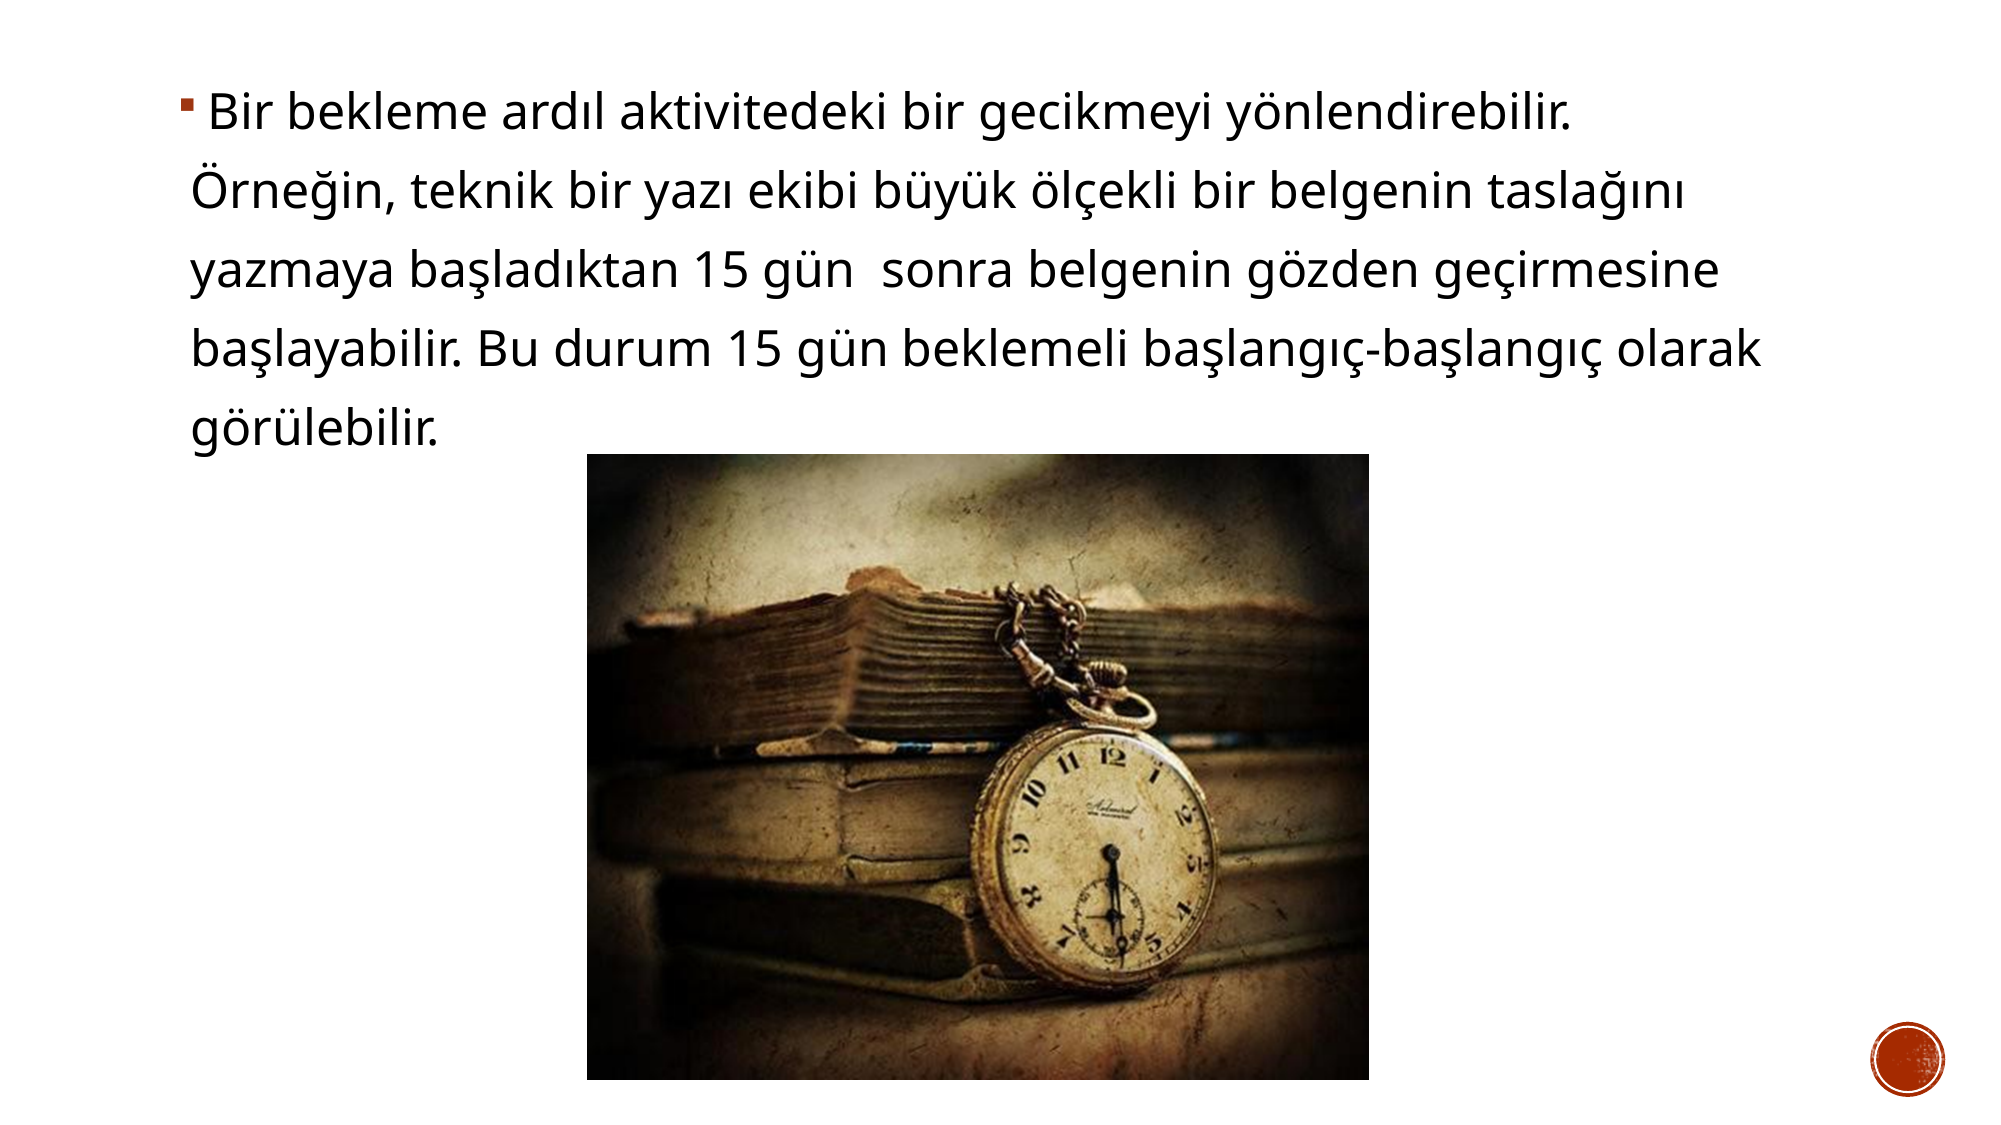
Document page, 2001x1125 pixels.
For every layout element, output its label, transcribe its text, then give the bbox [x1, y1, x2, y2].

list Bir bekleme ardıl aktivitedeki bir gecikmeyi yönlendirebilir. Örneğin, teknik bir yazı ekibi büyük ölçekli bir belgenin taslağını yazmaya başladıktan 15 gün sonra belgenin gözden geçirmesine başlayabilir. Bu durum 15 gün beklemeli başlangıç-başlangıç olarak görülebilir. [162, 79, 1872, 768]
picture [587, 454, 1369, 1080]
